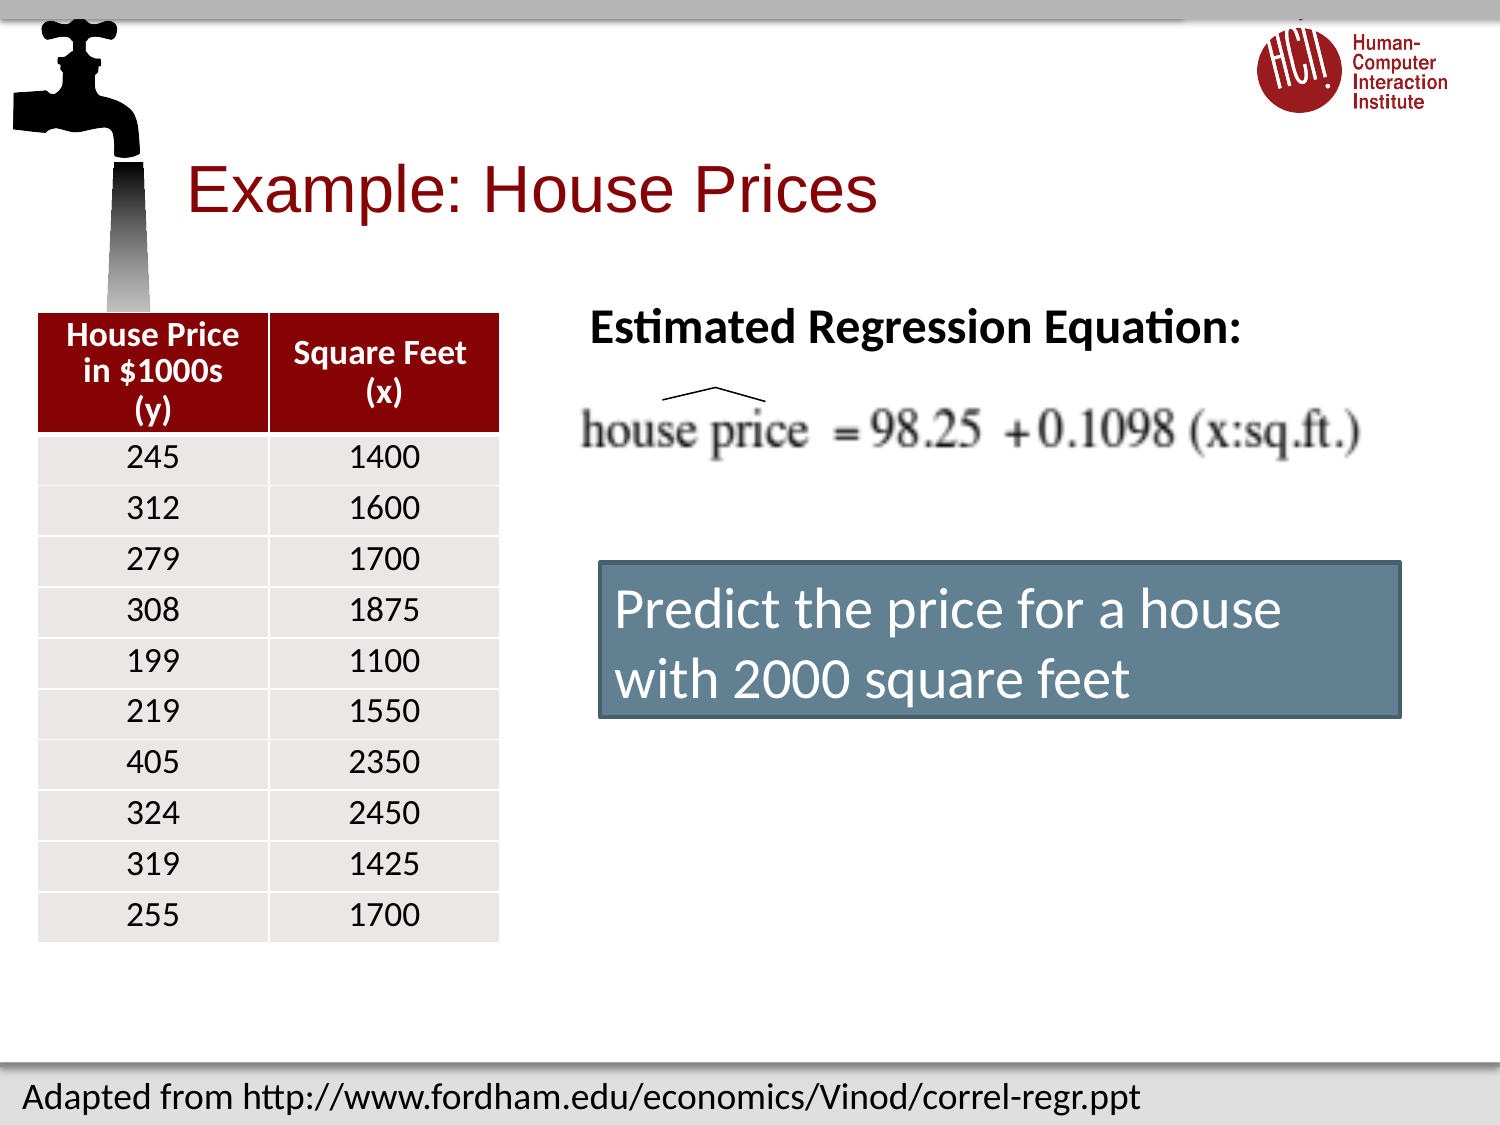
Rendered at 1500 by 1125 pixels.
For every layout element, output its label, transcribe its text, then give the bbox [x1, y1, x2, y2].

table_header House Price in $1000s (y) [38, 313, 268, 432]
table_cell 245 [38, 437, 268, 485]
text_box [670, 387, 754, 398]
table_cell 312 [38, 486, 268, 535]
table_cell 1100 [270, 639, 499, 688]
table_cell 2350 [270, 740, 499, 789]
picture [13, 20, 140, 158]
table_cell 405 [38, 740, 268, 789]
table_cell 1425 [270, 842, 499, 891]
title Example: House Prices [172, 63, 1425, 233]
table_header Square Feet (x) [270, 313, 499, 432]
table_cell 324 [38, 791, 268, 840]
table_cell 1700 [270, 537, 499, 586]
table_cell 308 [38, 588, 268, 637]
picture [1257, 20, 1447, 113]
text_box Adapted from http://www.fordham.edu/economics/Vinod/correl-regr.ppt [7, 1064, 1158, 1125]
table_cell 279 [38, 537, 268, 586]
table_cell 1700 [270, 893, 499, 942]
table_cell 2450 [270, 791, 499, 840]
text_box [574, 399, 1366, 467]
table_cell 199 [38, 639, 268, 688]
table_cell 1875 [270, 588, 499, 637]
table_cell 1550 [270, 690, 499, 739]
table_cell 219 [38, 690, 268, 739]
text_box Predict the price for a house with 2000 square feet [598, 560, 1402, 719]
table_cell 319 [38, 842, 268, 891]
table_cell 255 [38, 893, 268, 942]
table_cell 1600 [270, 486, 499, 535]
text_box Estimated Regression Equation: [574, 286, 1400, 362]
table_cell 1400 [270, 437, 499, 485]
